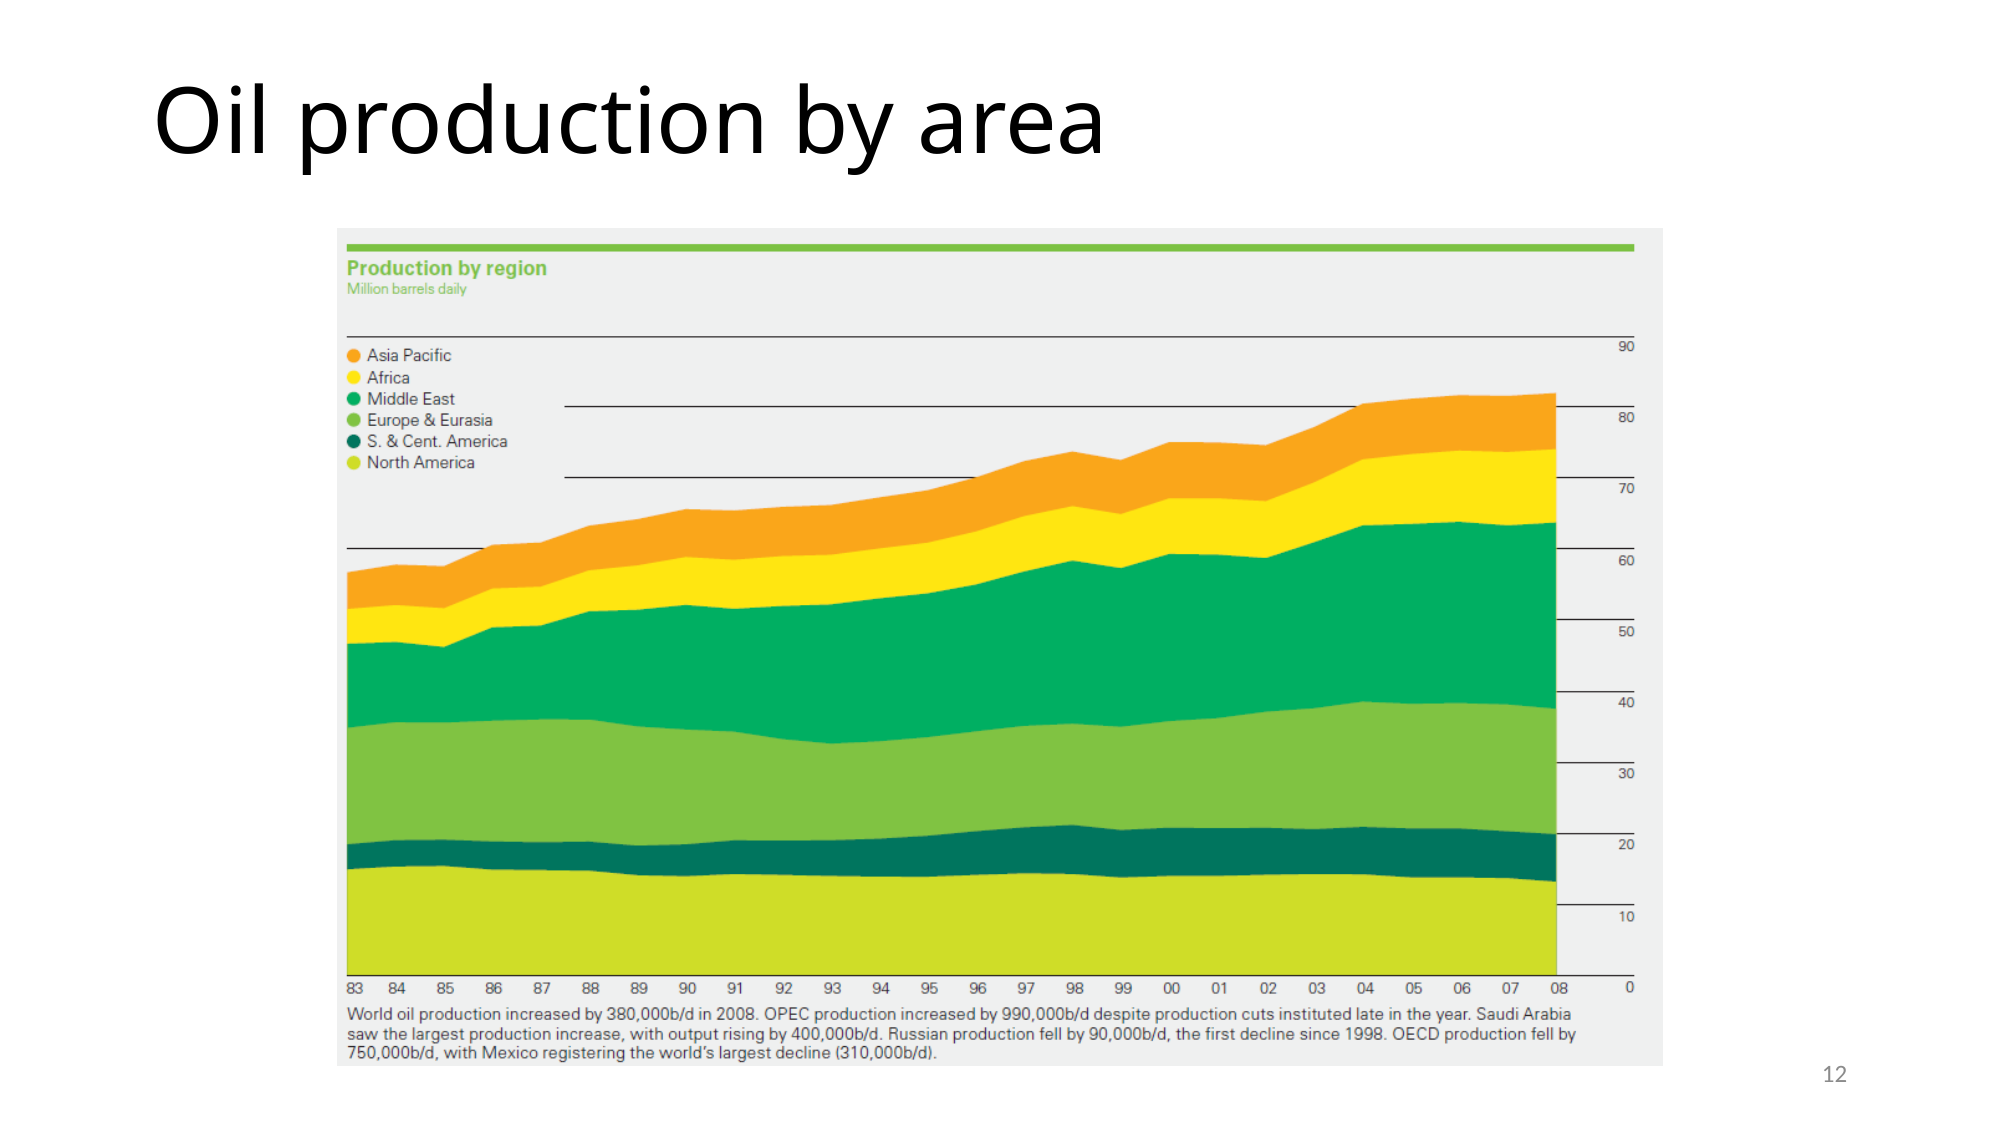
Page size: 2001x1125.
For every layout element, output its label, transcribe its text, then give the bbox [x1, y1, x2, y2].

slide_number 12 [1412, 1042, 1863, 1103]
title Oil production by area [137, 15, 1863, 233]
picture [337, 228, 1663, 1066]
